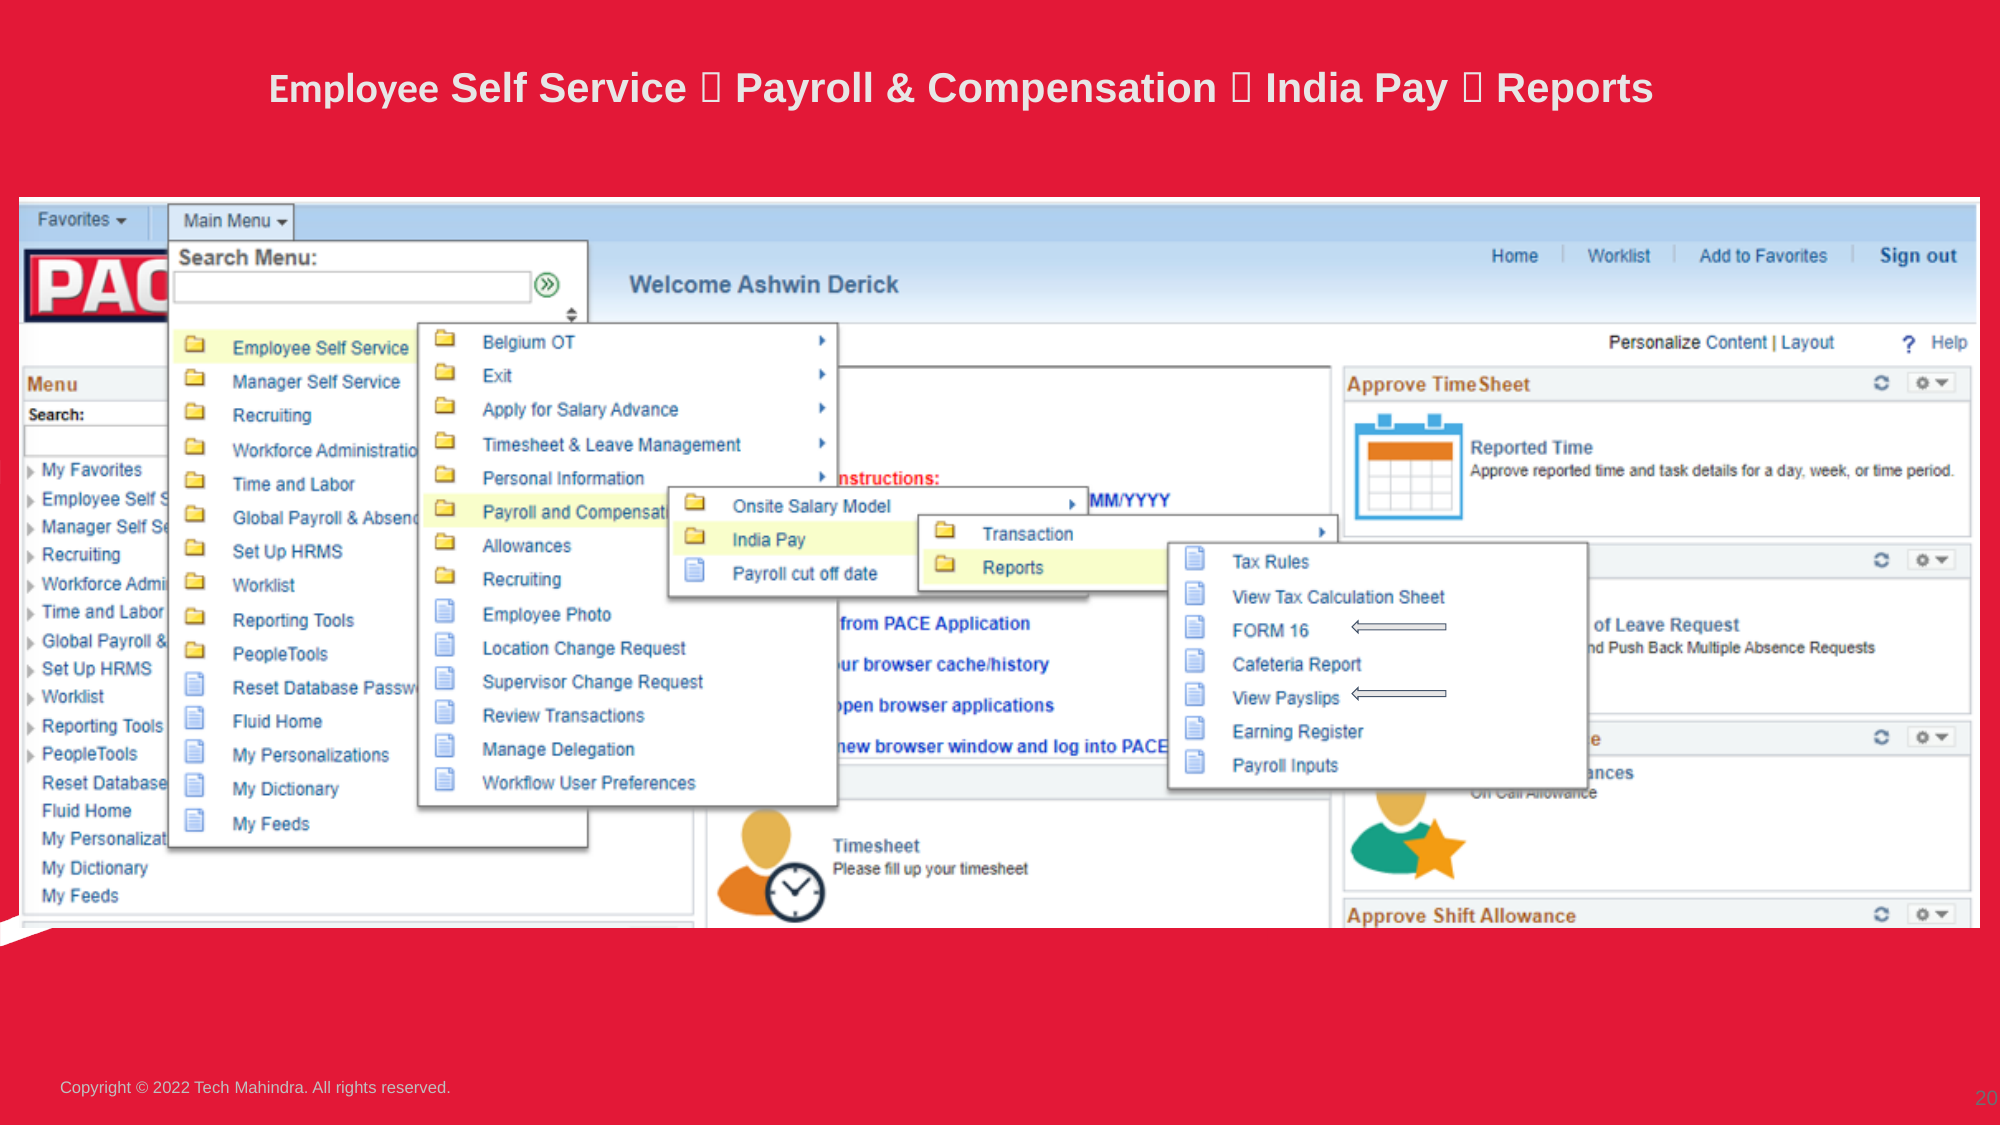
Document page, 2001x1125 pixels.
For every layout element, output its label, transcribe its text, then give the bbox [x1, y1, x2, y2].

picture [0, 197, 1980, 947]
text_box Employee Self Service  Payroll & Compensation  India Pay  Reports [268, 60, 1769, 111]
